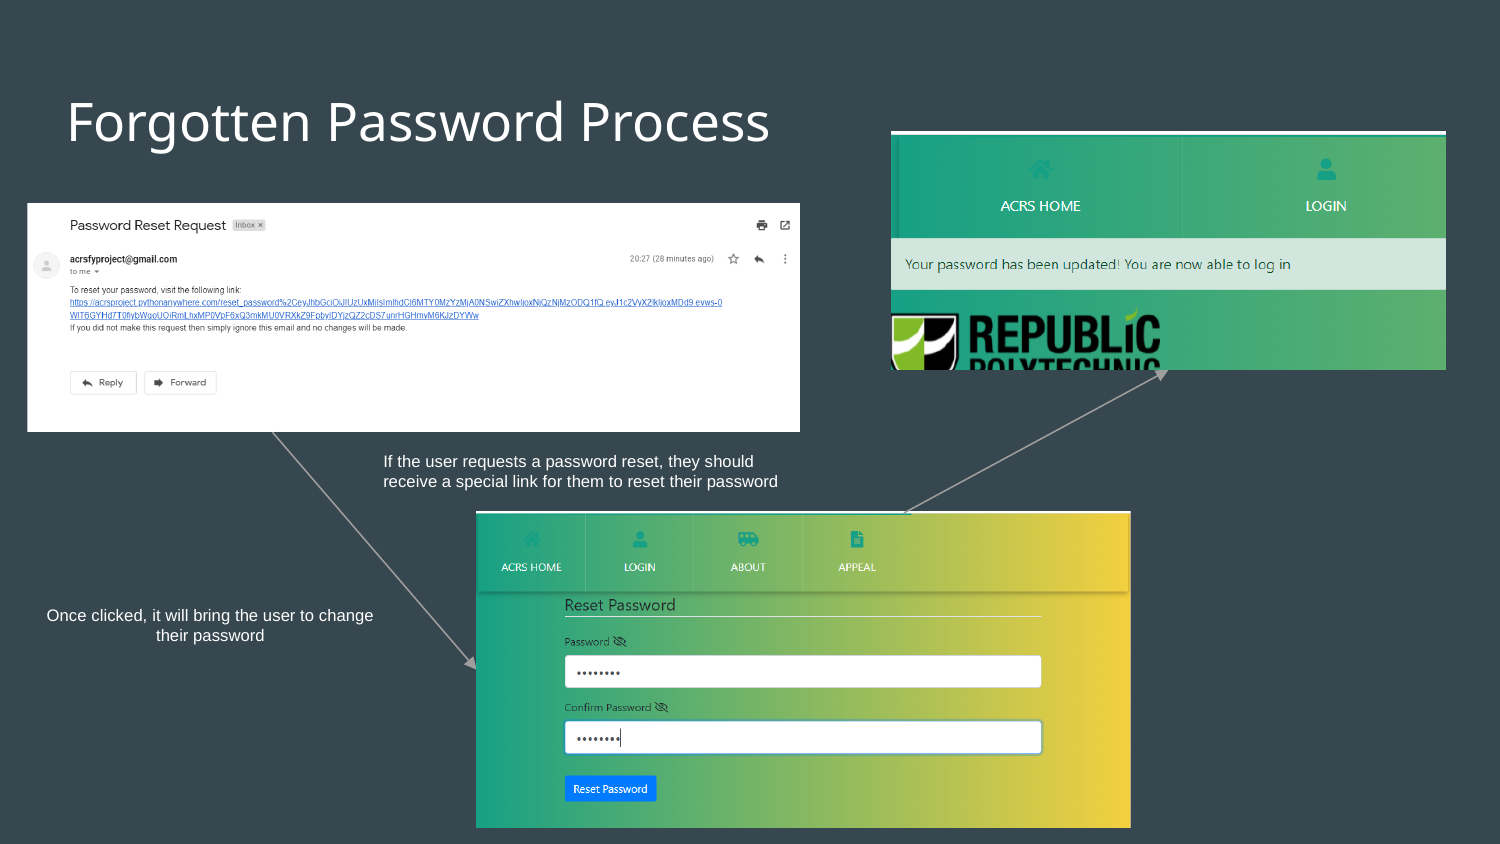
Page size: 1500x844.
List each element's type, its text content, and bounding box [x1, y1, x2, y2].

text_box Once clicked, it will bring the user to change their password [17, 589, 267, 660]
picture [476, 511, 1131, 829]
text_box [903, 369, 1169, 514]
text_box If the user requests a password reset, they should receive a special link for them to reset their password [482, 436, 807, 507]
title Forgotten Password Process [51, 72, 1449, 167]
picture [26, 202, 800, 433]
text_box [272, 432, 477, 671]
picture [891, 131, 1446, 371]
